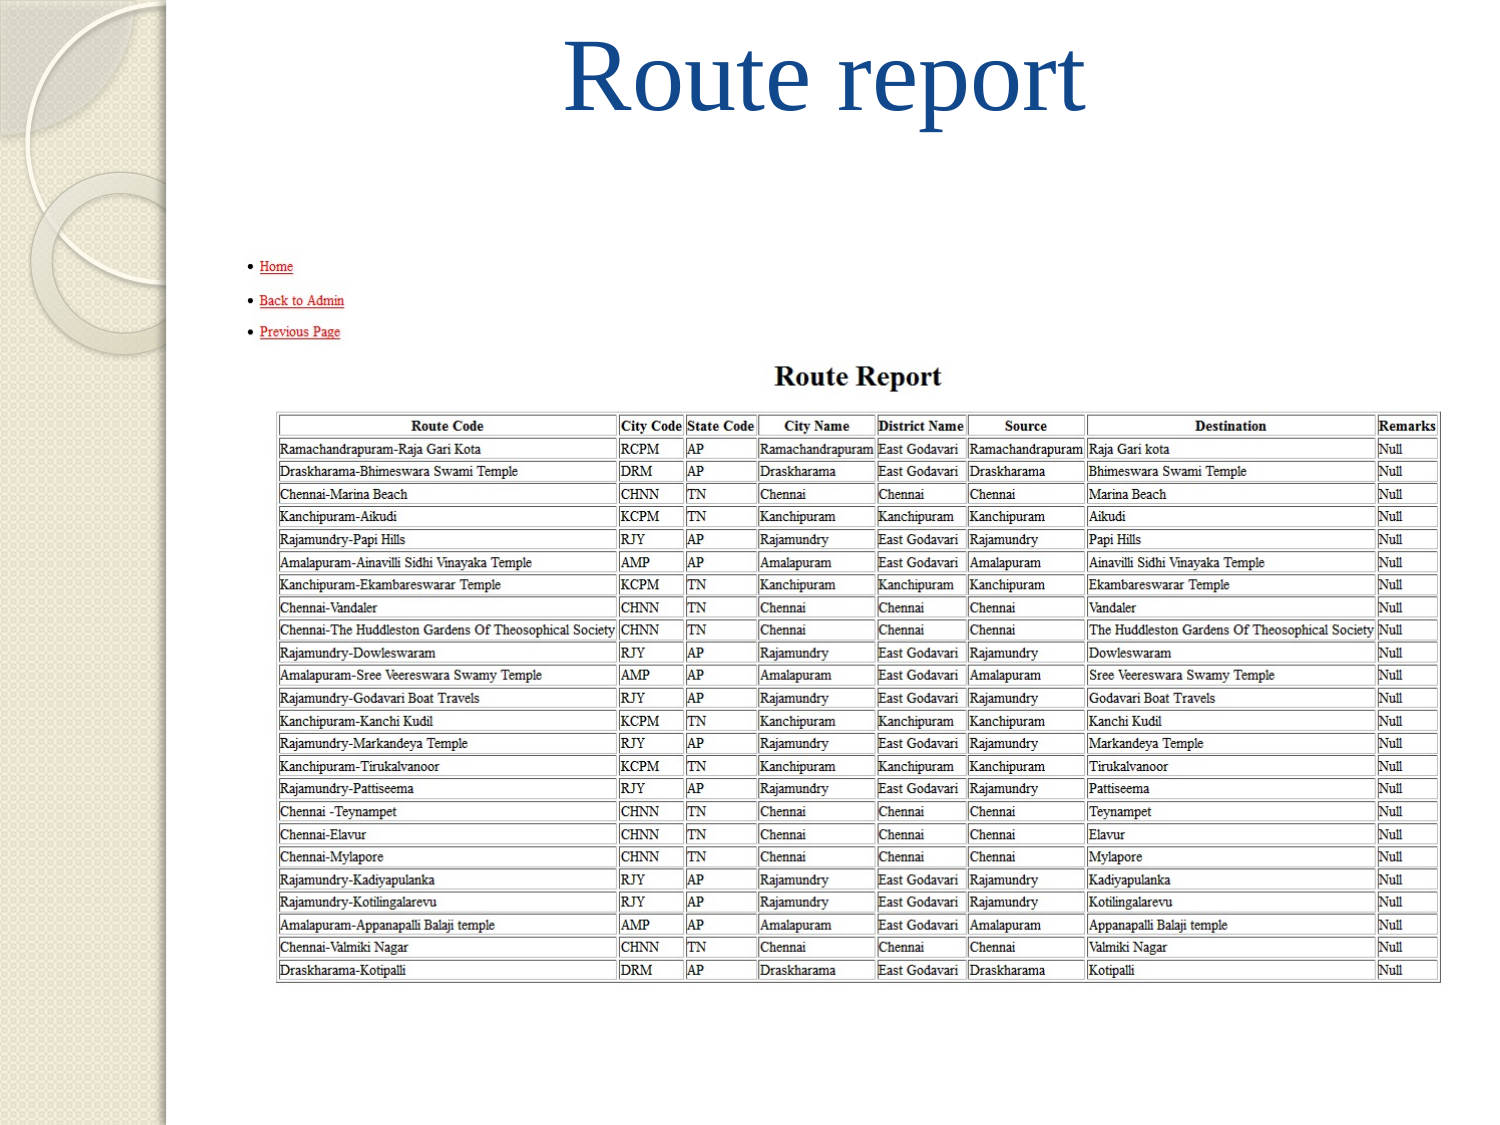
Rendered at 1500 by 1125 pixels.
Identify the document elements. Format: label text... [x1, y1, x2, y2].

title Route report [150, 0, 1500, 138]
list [235, 249, 1466, 1016]
